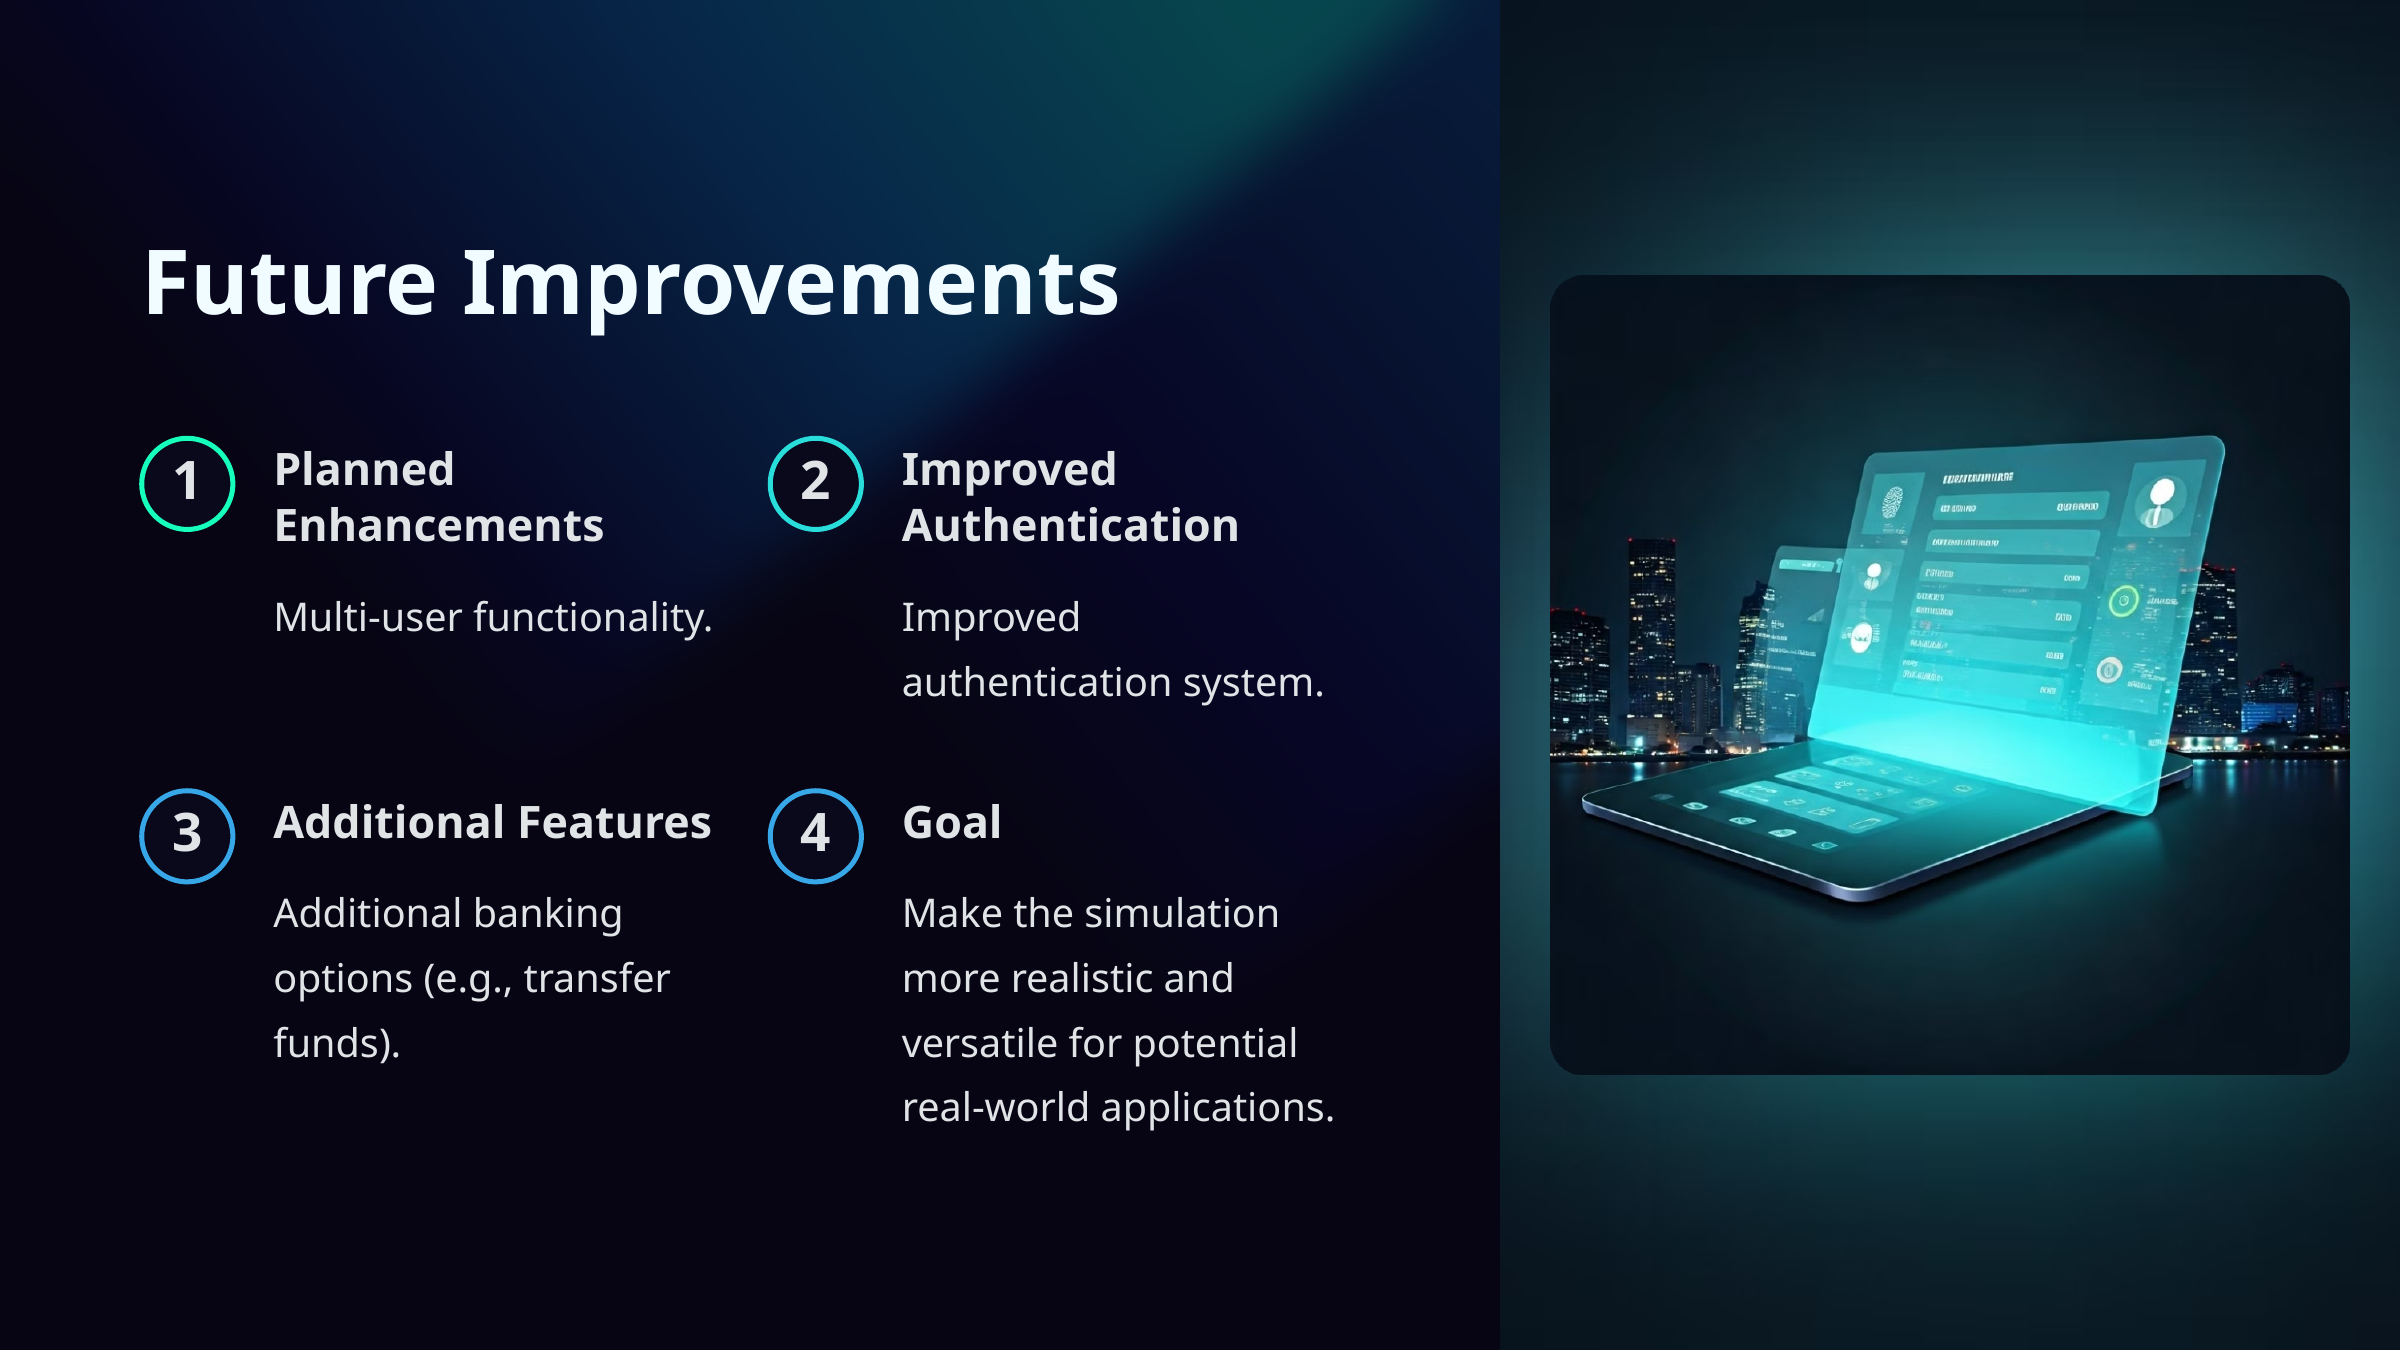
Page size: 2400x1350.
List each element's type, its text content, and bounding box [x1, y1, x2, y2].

text_box Improved Authentication [901, 438, 1359, 551]
text_box 4 [800, 809, 832, 864]
text_box Additional Features [273, 790, 724, 847]
text_box [770, 790, 862, 882]
text_box Improved authentication system. [901, 575, 1359, 705]
text_box [770, 438, 862, 530]
picture [1499, 0, 2400, 1350]
text_box 1 [175, 456, 199, 511]
text_box Additional banking options (e.g., transfer funds). [273, 871, 730, 1066]
text_box Planned Enhancements [273, 438, 730, 551]
text_box 2 [800, 456, 831, 511]
text_box [141, 438, 233, 530]
text_box [141, 790, 233, 882]
text_box 3 [171, 809, 204, 864]
text_box Make the simulation more realistic and versatile for potential real-world applications. [901, 871, 1359, 1131]
text_box Future Improvements [141, 219, 1054, 332]
text_box Multi-user functionality. [273, 575, 730, 640]
text_box Goal [901, 790, 1352, 847]
